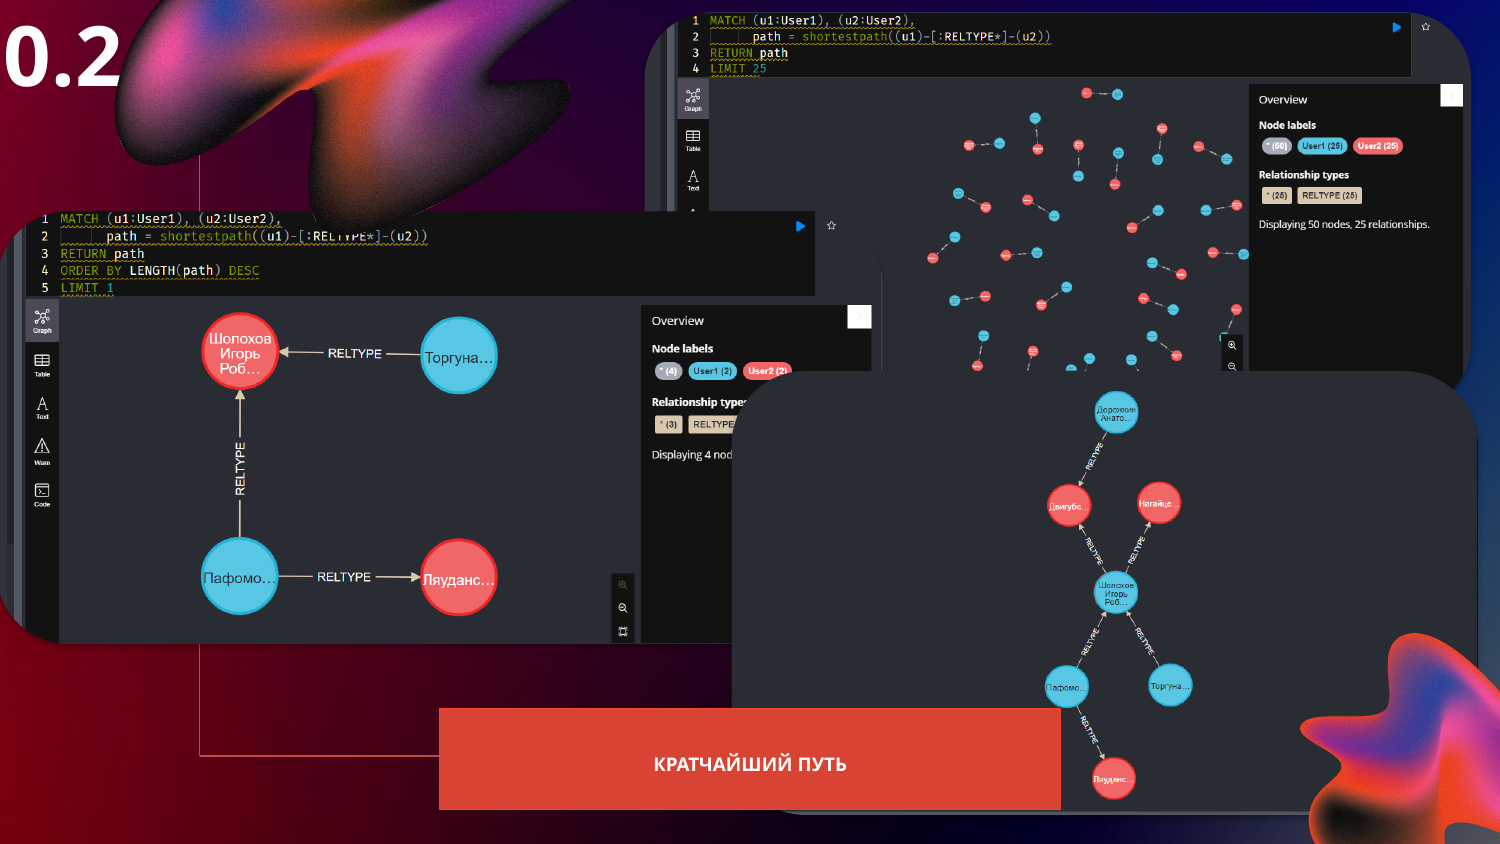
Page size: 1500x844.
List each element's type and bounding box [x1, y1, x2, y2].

picture [0, 0, 1500, 844]
text_box [439, 708, 1061, 810]
